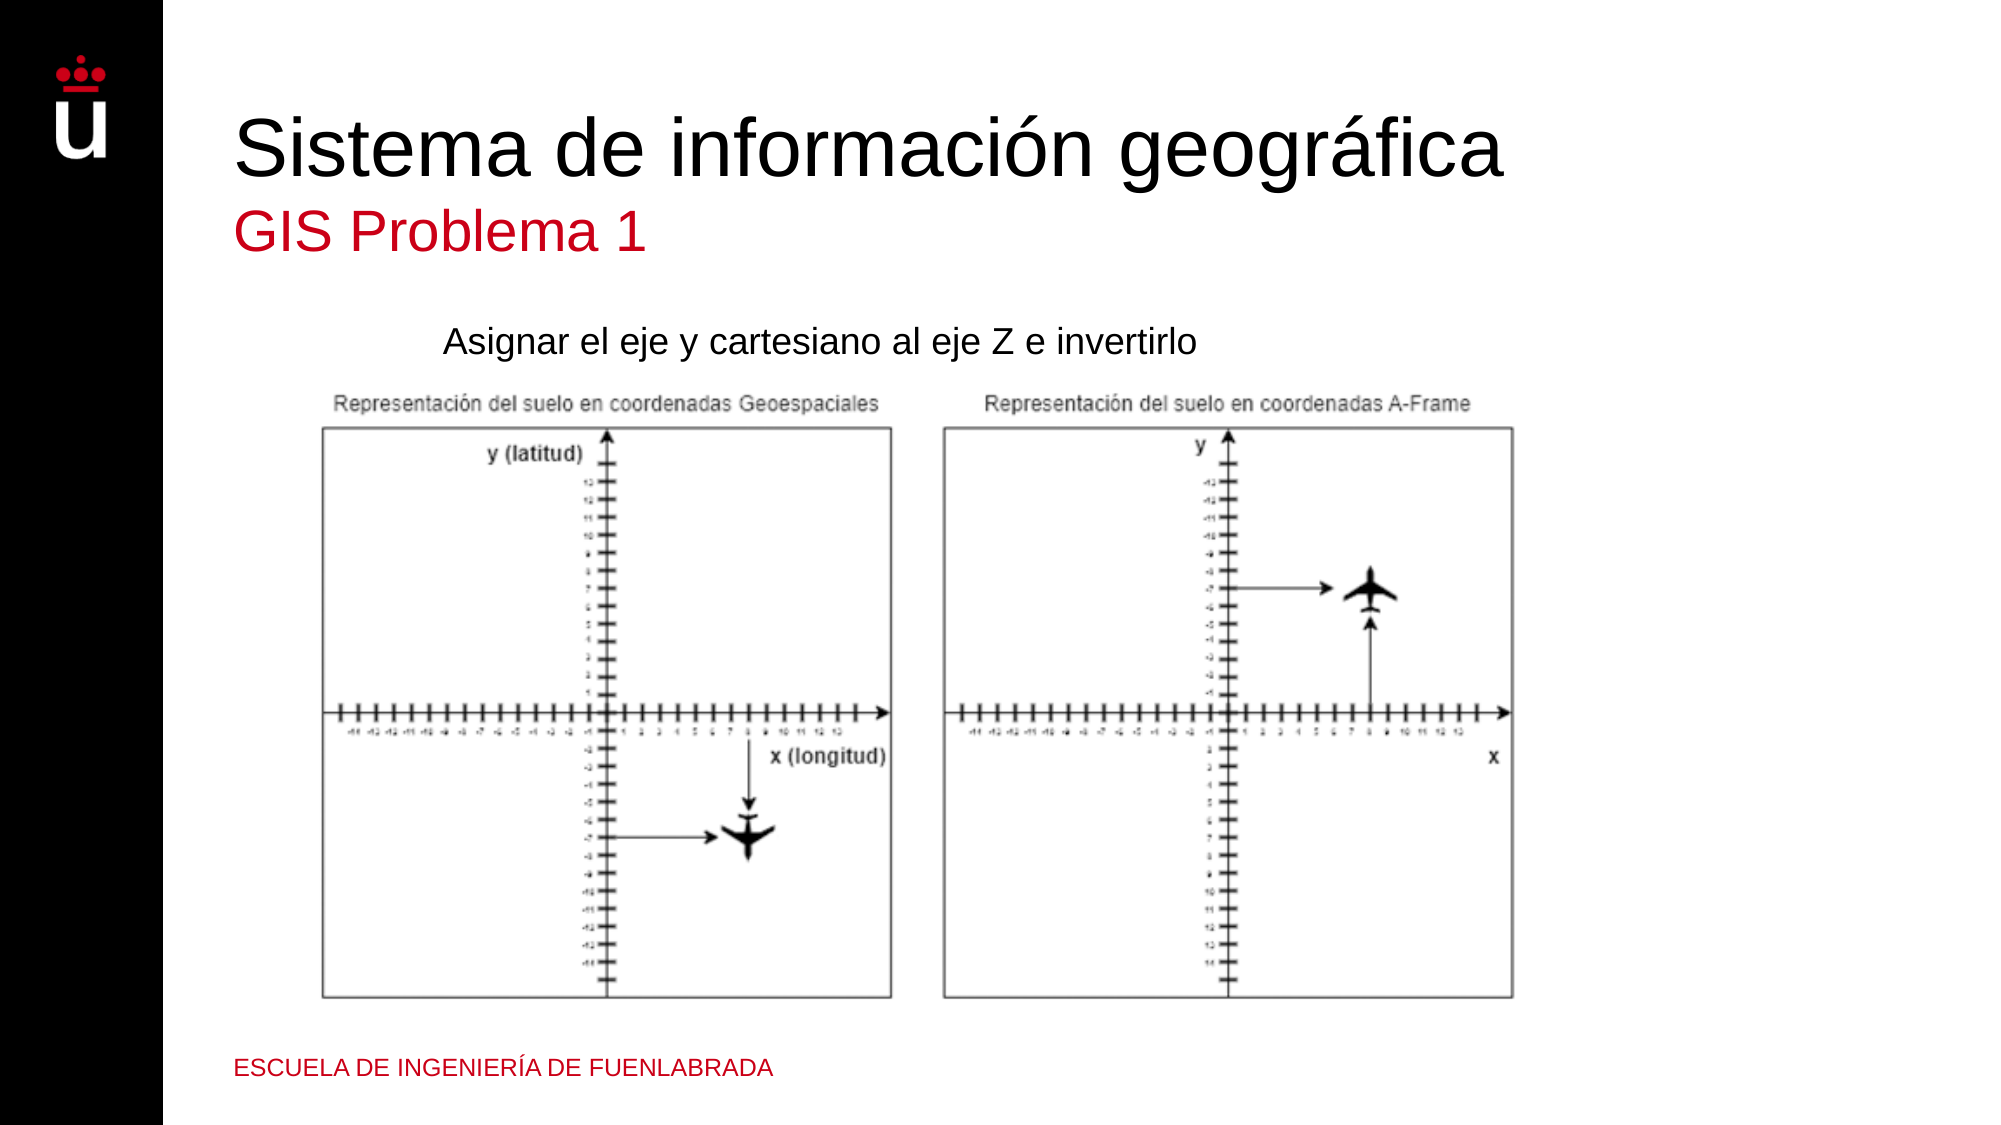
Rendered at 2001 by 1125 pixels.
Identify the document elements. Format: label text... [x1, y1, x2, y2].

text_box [310, 392, 1558, 1013]
subtitle GIS Problema 1 [233, 193, 1311, 253]
list ESCUELA DE INGENIERÍA DE FUENLABRADA [233, 1051, 1140, 1082]
title Sistema de información geográfica [233, 91, 1586, 193]
picture [55, 55, 117, 165]
text_box Asignar el eje y cartesiano al eje Z e invertirlo [428, 309, 1213, 370]
